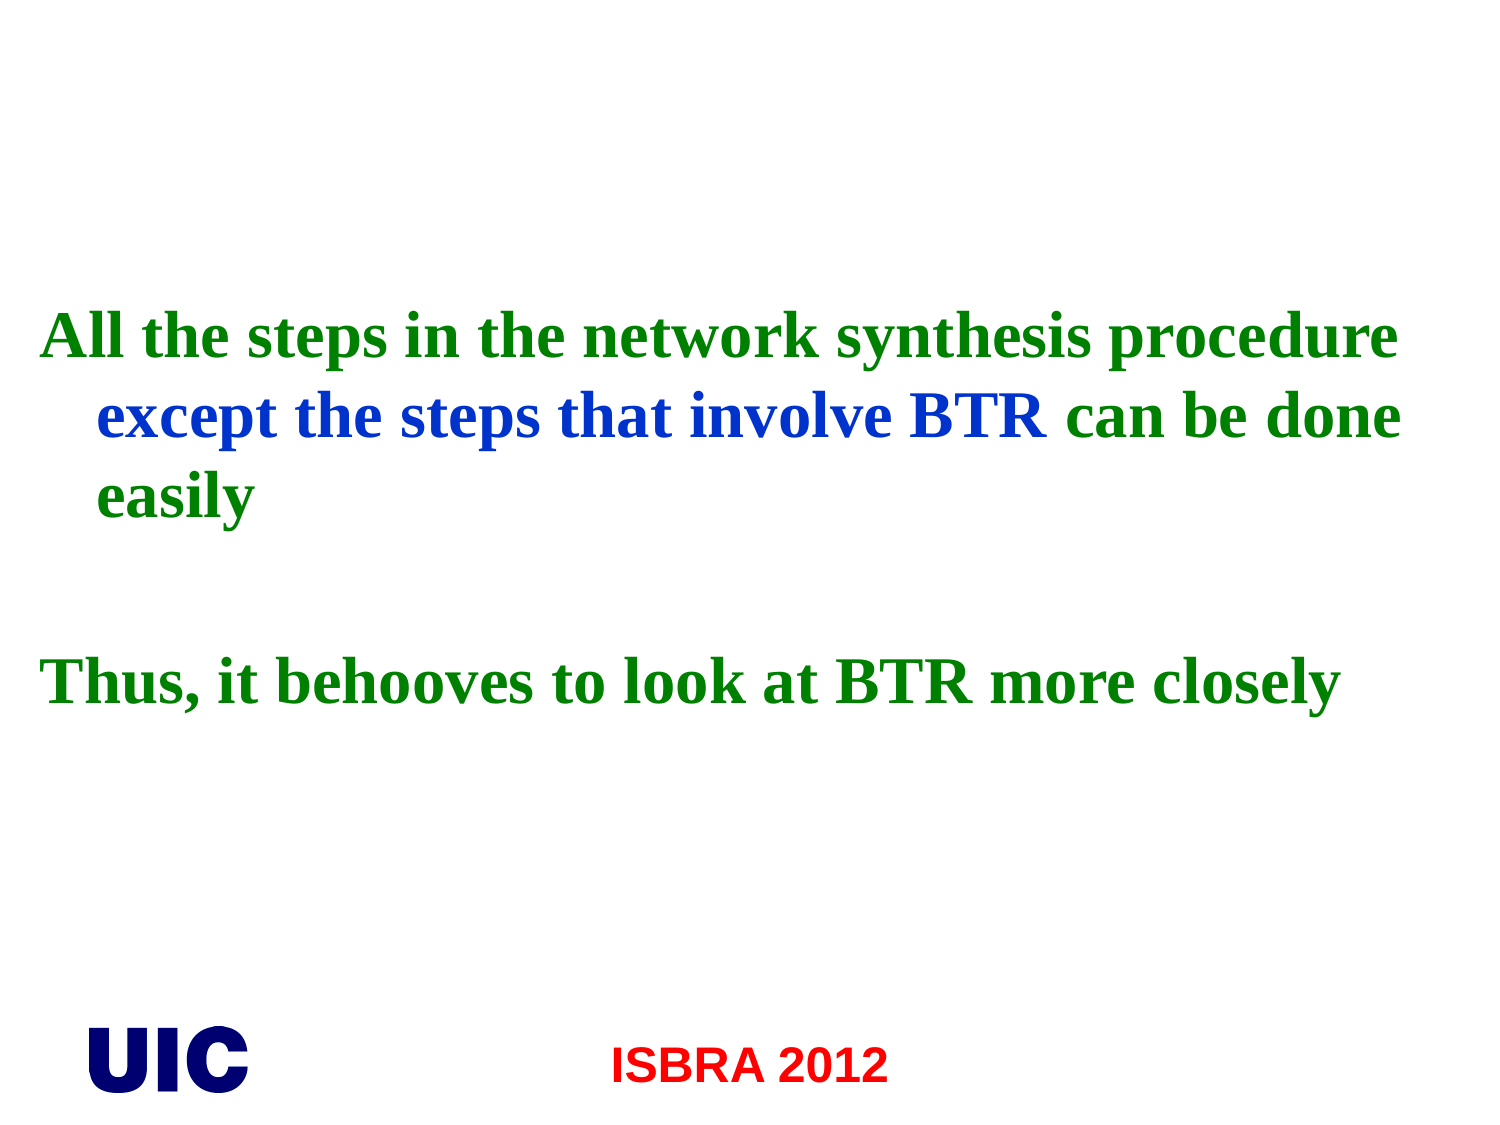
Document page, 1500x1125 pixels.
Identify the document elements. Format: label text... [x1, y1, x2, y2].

list All the steps in the network synthesis procedure except the steps that involve BTR can be done easily Thus, it behooves to look at BTR more closely [24, 0, 1500, 1001]
footer ISBRA 2012 [512, 1024, 988, 1103]
picture [89, 1026, 248, 1093]
